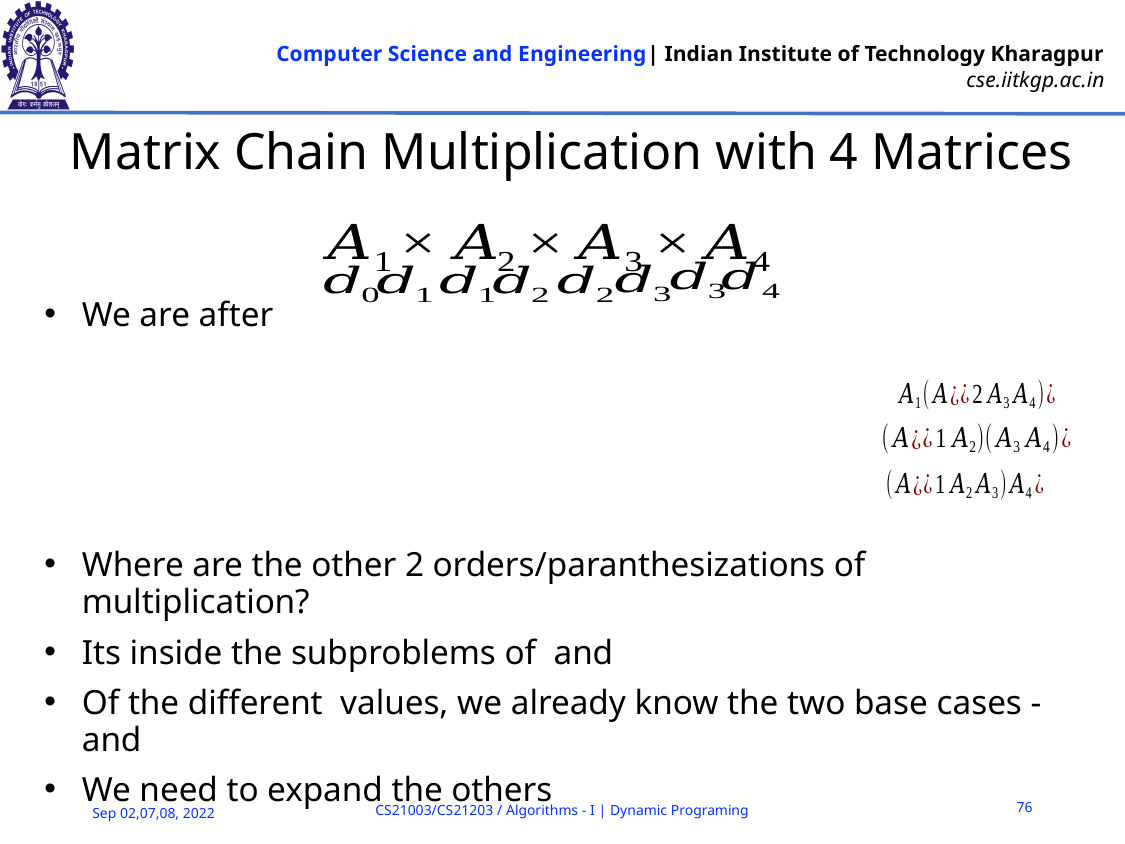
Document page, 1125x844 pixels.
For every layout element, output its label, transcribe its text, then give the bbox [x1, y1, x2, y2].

title Matrix Chain Multiplication with 4 Matrices [35, 78, 1107, 221]
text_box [319, 217, 773, 307]
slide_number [77, 798, 274, 844]
slide_number 76 [992, 785, 1048, 831]
footer CS21003/CS21203 / Algorithms - I | Dynamic Programing [185, 787, 940, 833]
picture [1, 1, 74, 110]
